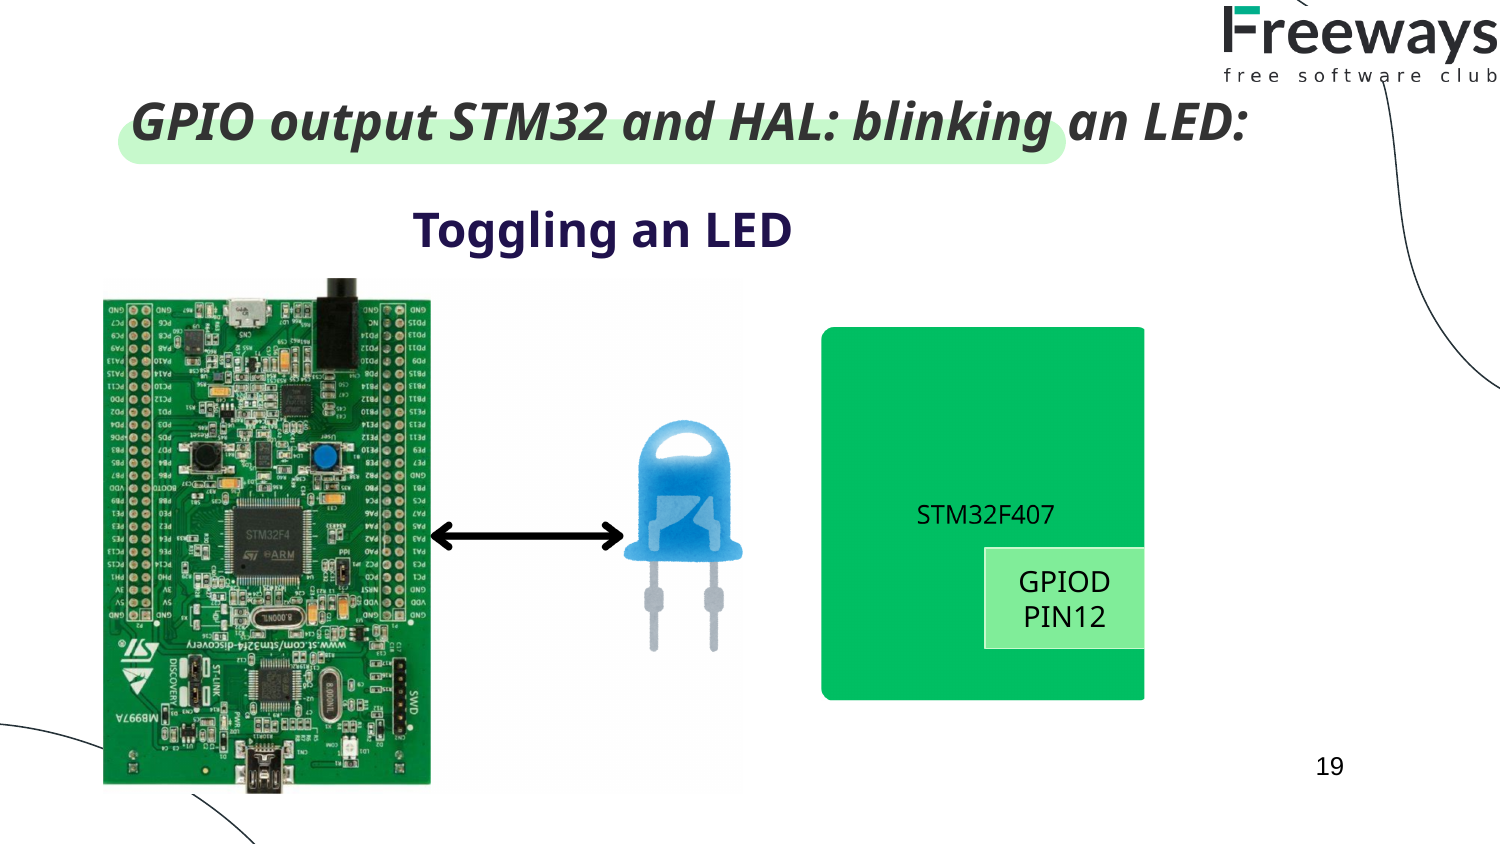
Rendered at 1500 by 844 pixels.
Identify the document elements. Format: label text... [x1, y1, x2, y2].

text_box Toggling an LED [397, 184, 1237, 279]
picture [102, 278, 744, 794]
title GPIO output STM32 and HAL: blinking an LED: [101, 63, 1464, 165]
slide_number ‹#› [1302, 736, 1382, 794]
picture [1224, 5, 1497, 82]
picture [821, 327, 1145, 702]
